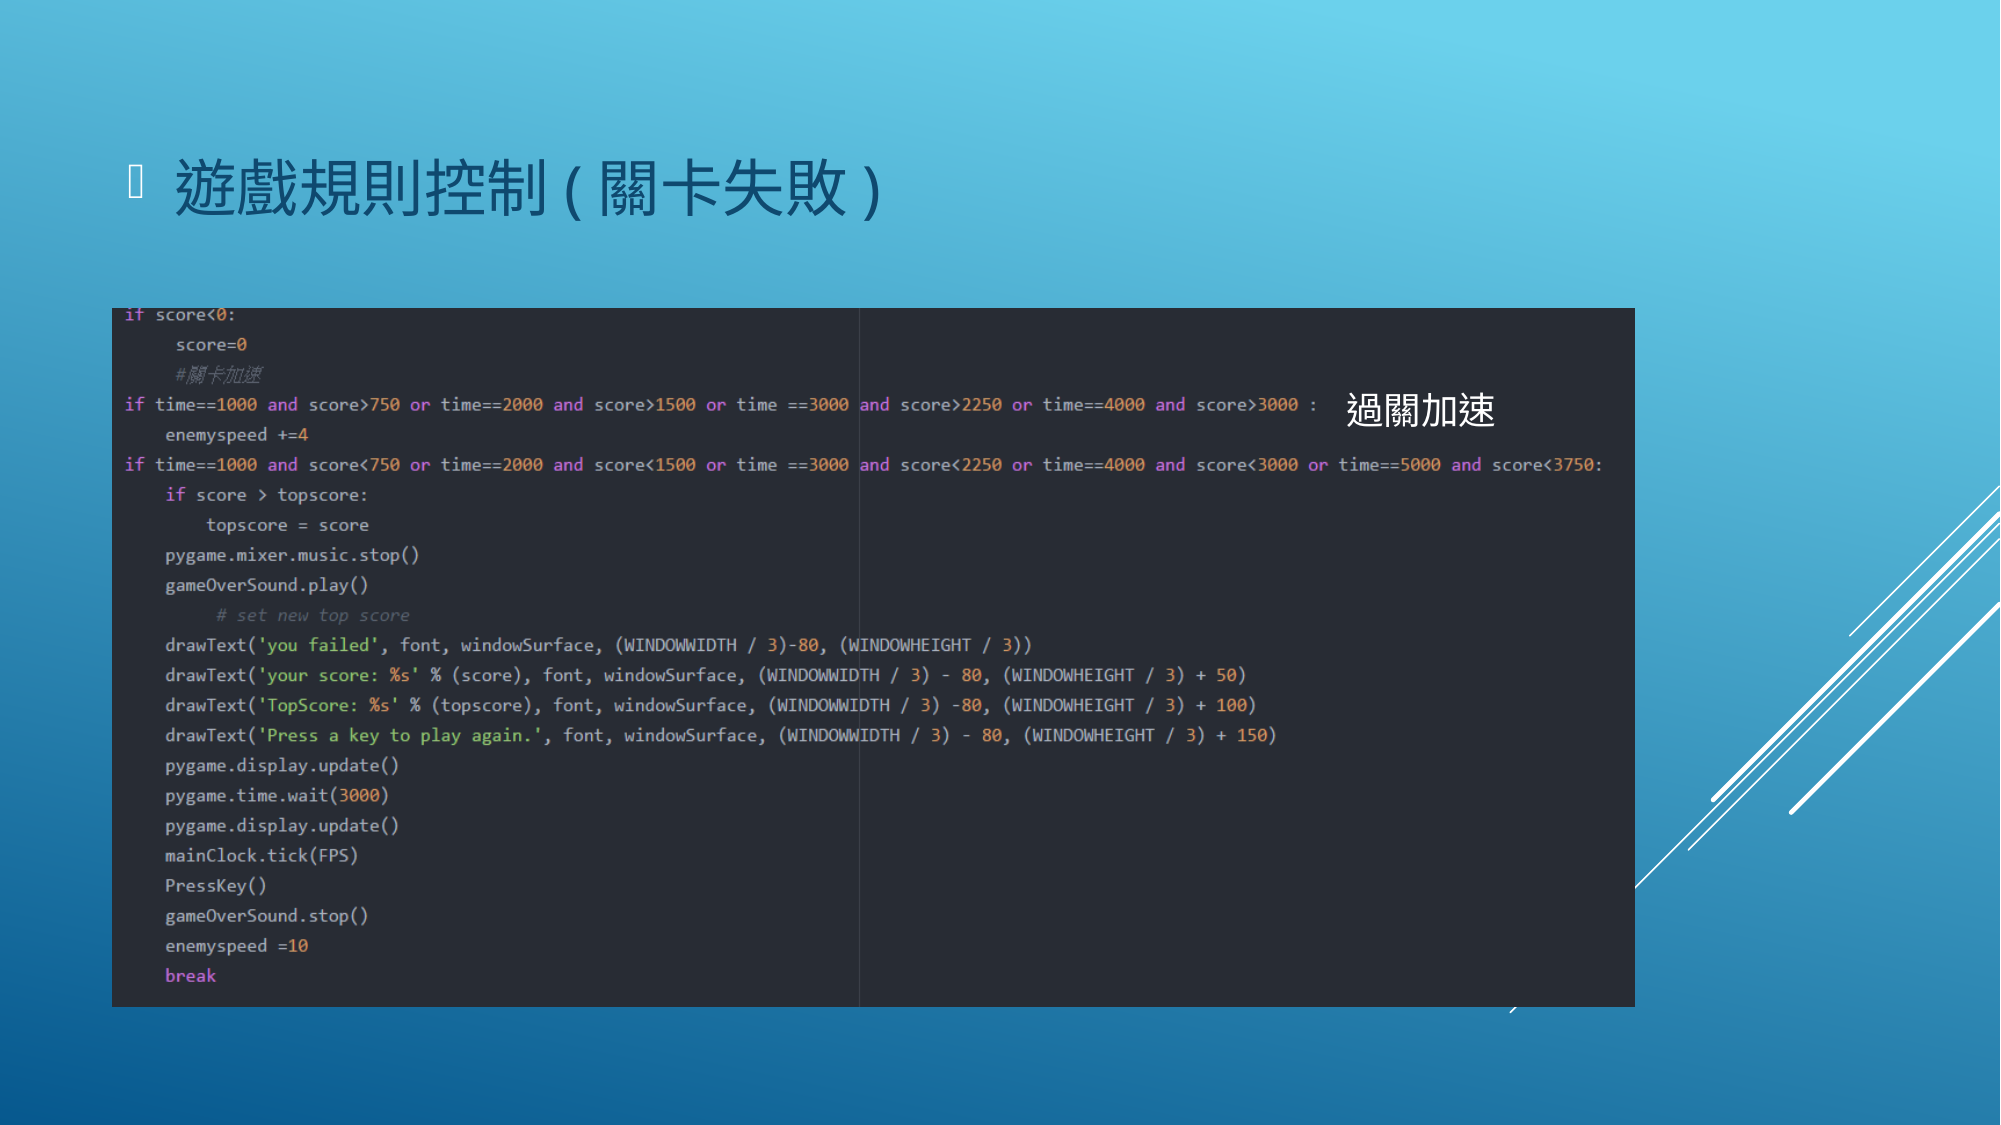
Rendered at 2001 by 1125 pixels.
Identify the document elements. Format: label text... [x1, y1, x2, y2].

picture [111, 308, 1635, 1007]
list 遊戲規則控制(關卡失敗) [112, 63, 1513, 308]
